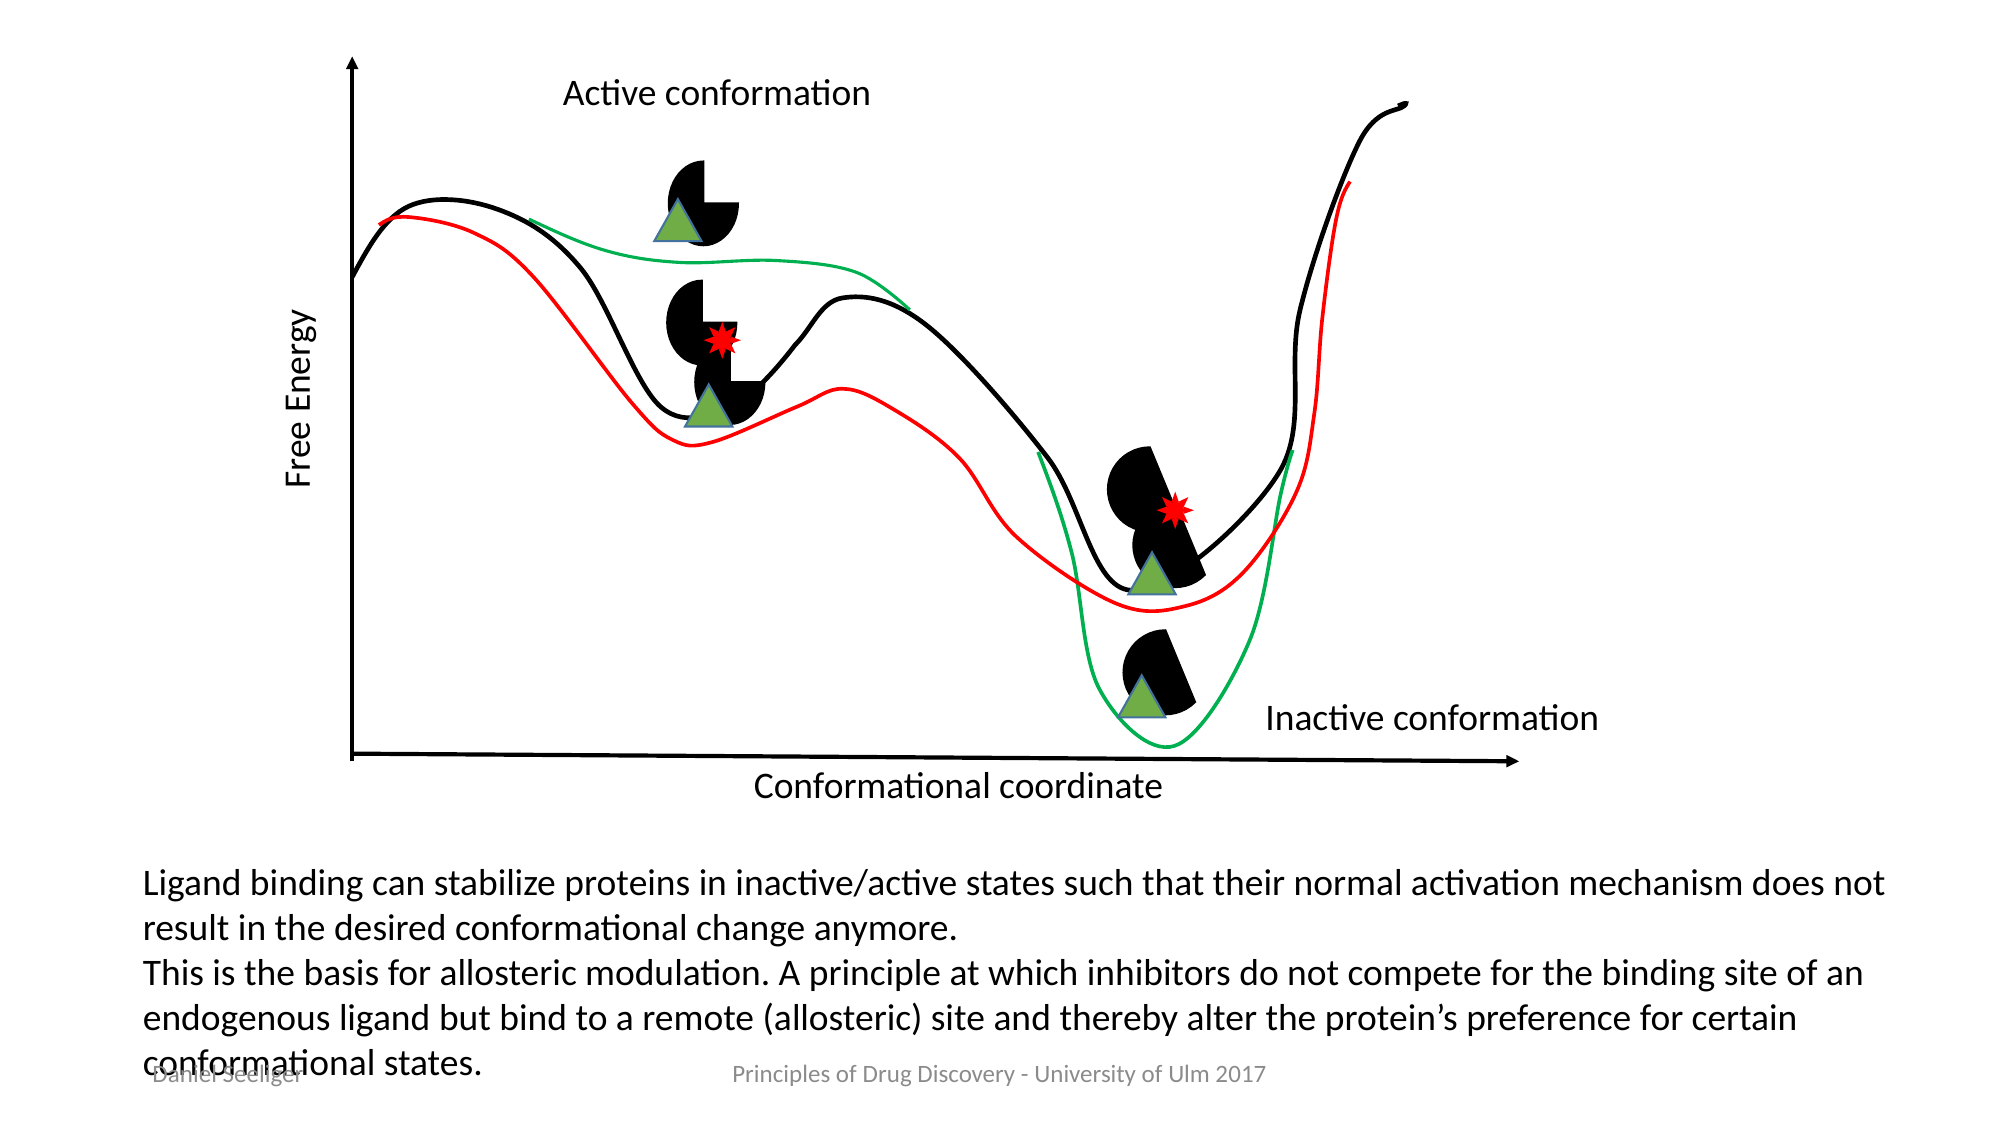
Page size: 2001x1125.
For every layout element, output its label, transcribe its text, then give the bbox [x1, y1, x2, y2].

text_box [391, 198, 521, 221]
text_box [1118, 630, 1208, 718]
footer Principles of Drug Discovery - University of Ulm 2017 [662, 1042, 1338, 1103]
text_box [354, 223, 505, 277]
slide_number Daniel Seeliger [137, 1042, 588, 1103]
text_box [685, 324, 765, 427]
text_box Ligand binding can stabilize proteins in inactive/active states such that their normal activation mechanism does not result in the desired conformational change anymore. This is the basis for allosteric modulation. A principle at which inhibitors do not compete for the binding site of an endogenous ligand but bind to a remote (allosteric) site and thereby alter the protein’s preference for certain conformational states. [128, 850, 1907, 1091]
text_box Free Energy [264, 294, 325, 504]
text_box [1128, 494, 1218, 595]
text_box Inactive conformation [1250, 685, 1615, 746]
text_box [654, 161, 738, 246]
text_box [1076, 535, 1275, 749]
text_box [352, 753, 1519, 762]
text_box Conformational coordinate [739, 762, 1179, 814]
text_box [378, 180, 1351, 613]
text_box [787, 102, 1408, 206]
text_box Active conformation [548, 60, 887, 121]
